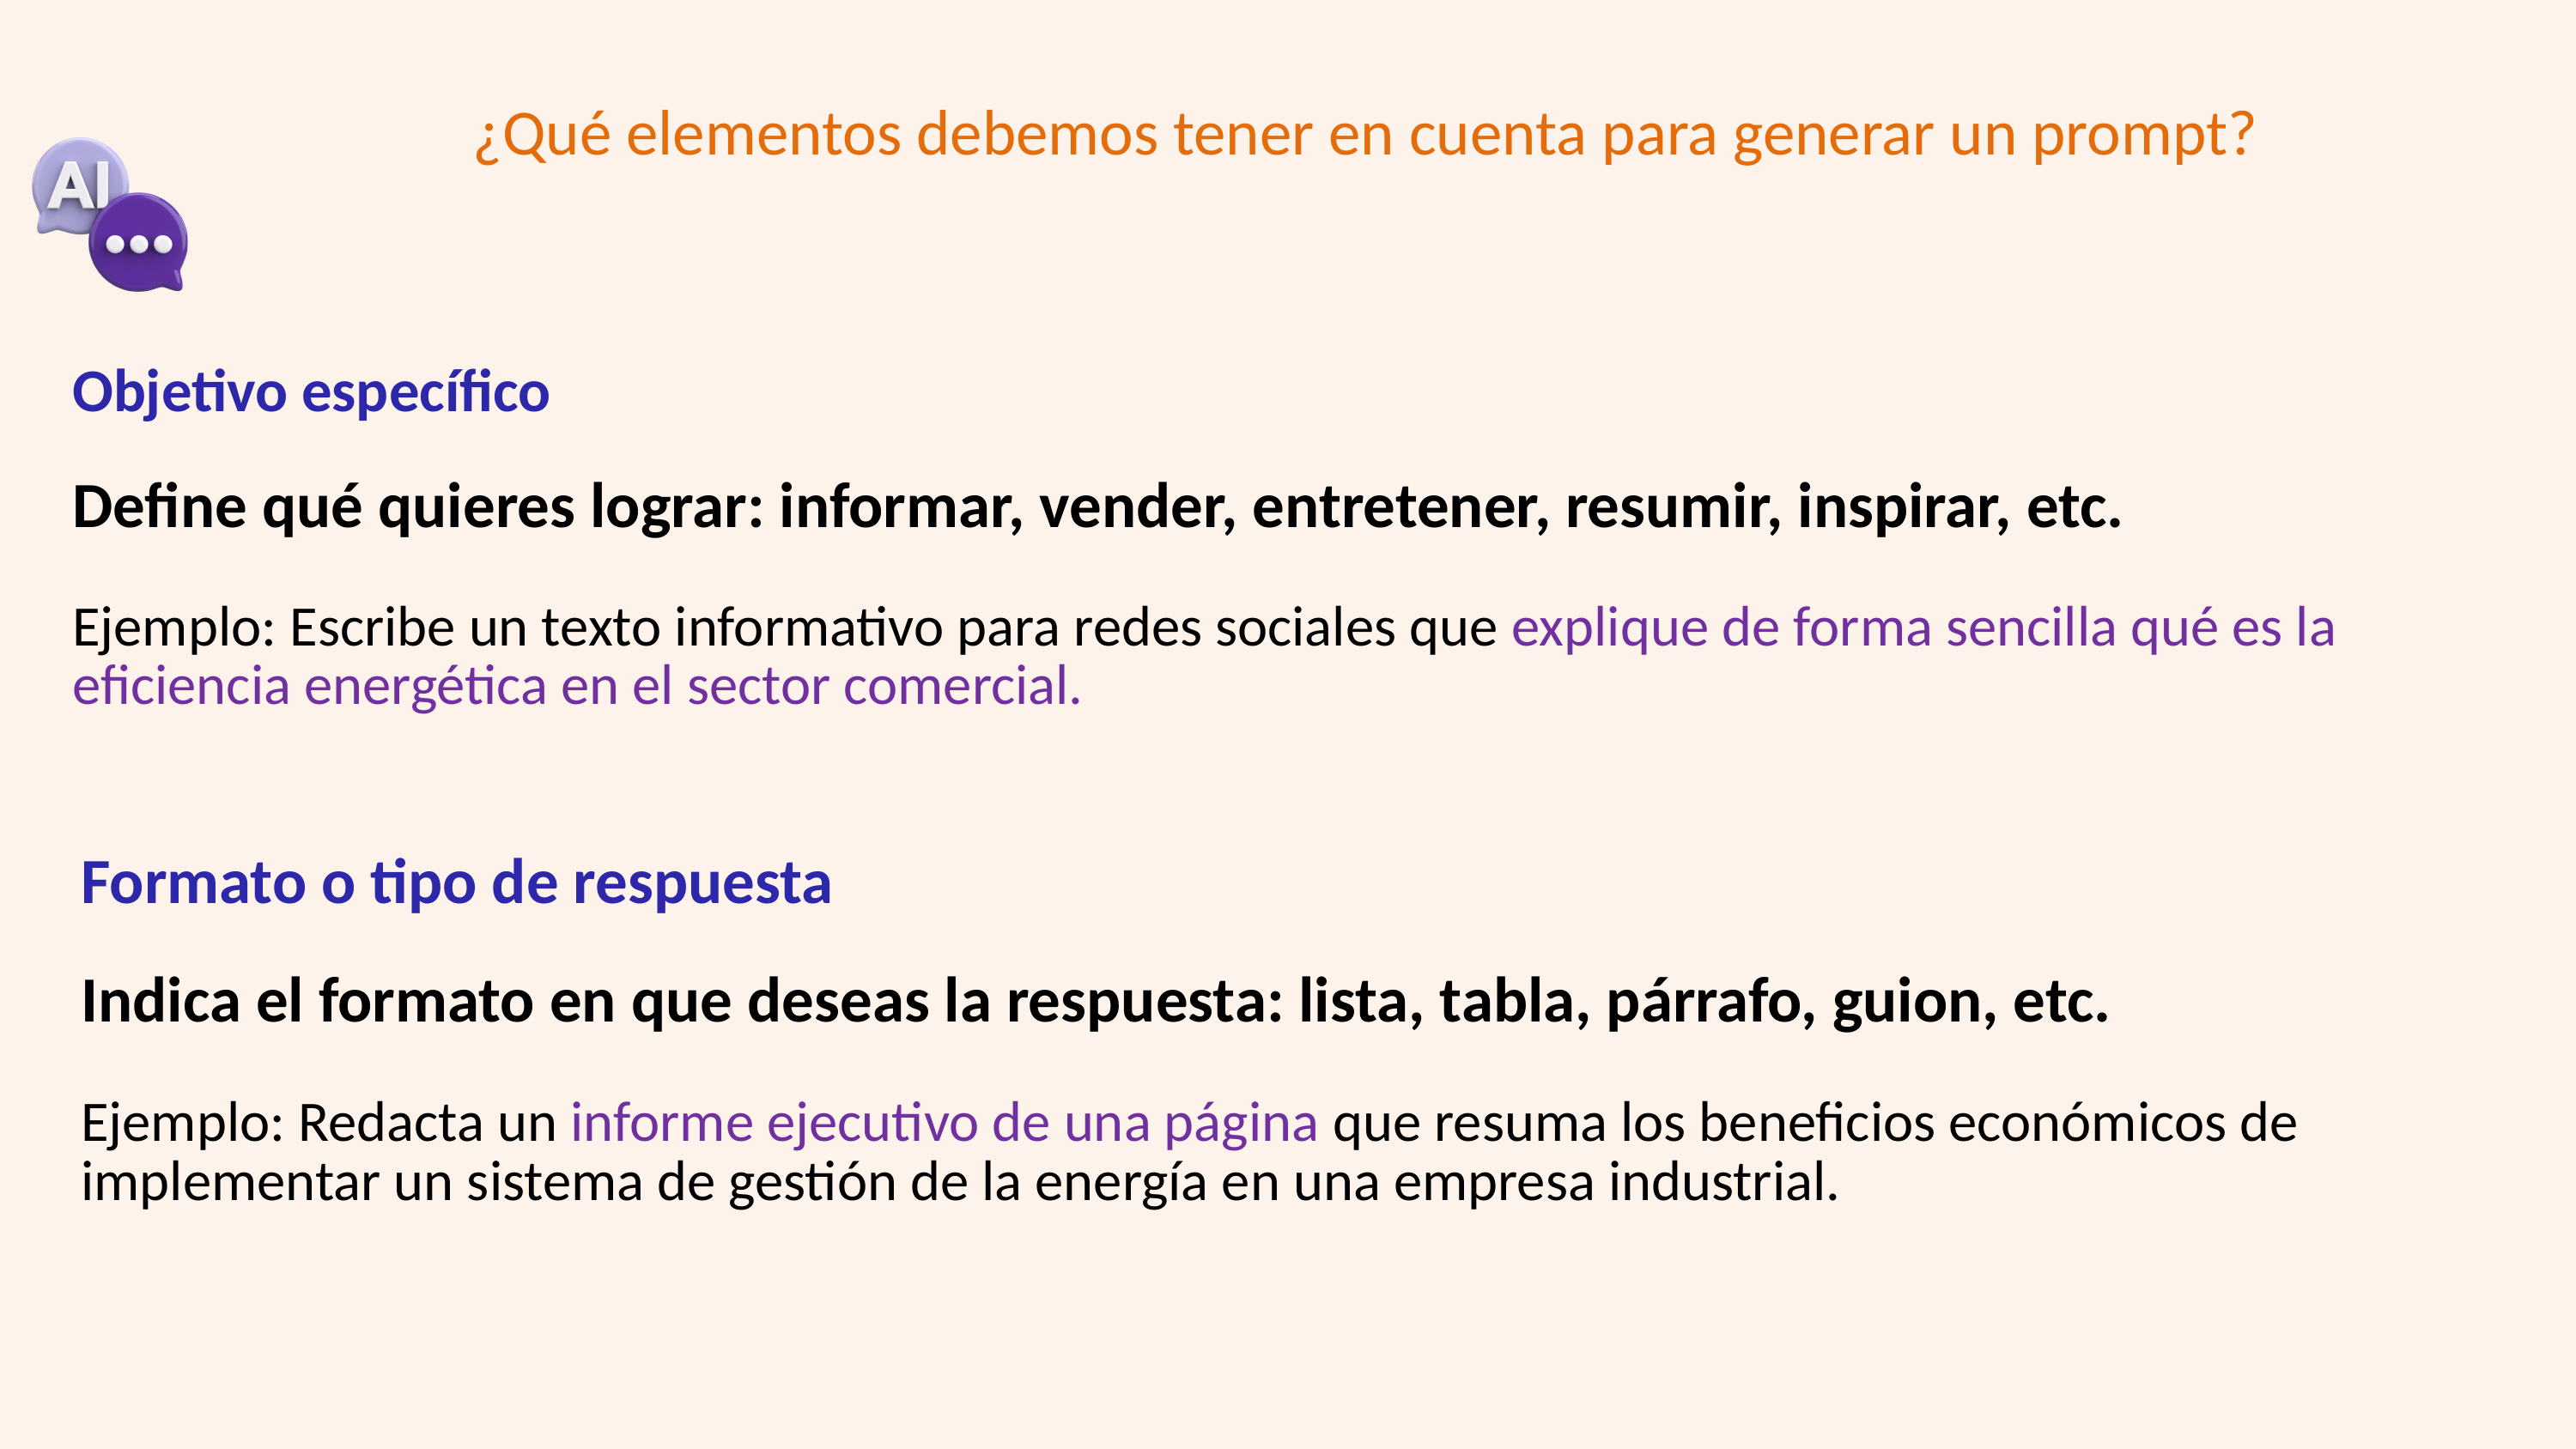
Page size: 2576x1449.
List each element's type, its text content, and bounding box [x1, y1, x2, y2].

text_box Formato o tipo de respuesta Indica el formato en que deseas la respuesta: lista, tabla, párrafo, guion, etc. Ejemplo: Redacta un informe ejecutivo de una página que resuma los beneficios económicos de implementar un sistema de gestión de la energía en una empresa industrial. [81, 857, 2385, 1213]
text_box [32, 137, 188, 292]
text_box Objetivo específico Define qué quieres lograr: informar, vender, entretener, resumir, inspirar, etc. Ejemplo: Escribe un texto informativo para redes sociales que explique de forma sencilla qué es la eficiencia energética en el sector comercial. [72, 365, 2393, 716]
text_box ¿Qué elementos debemos tener en cuenta para generar un prompt? [246, 87, 2486, 167]
